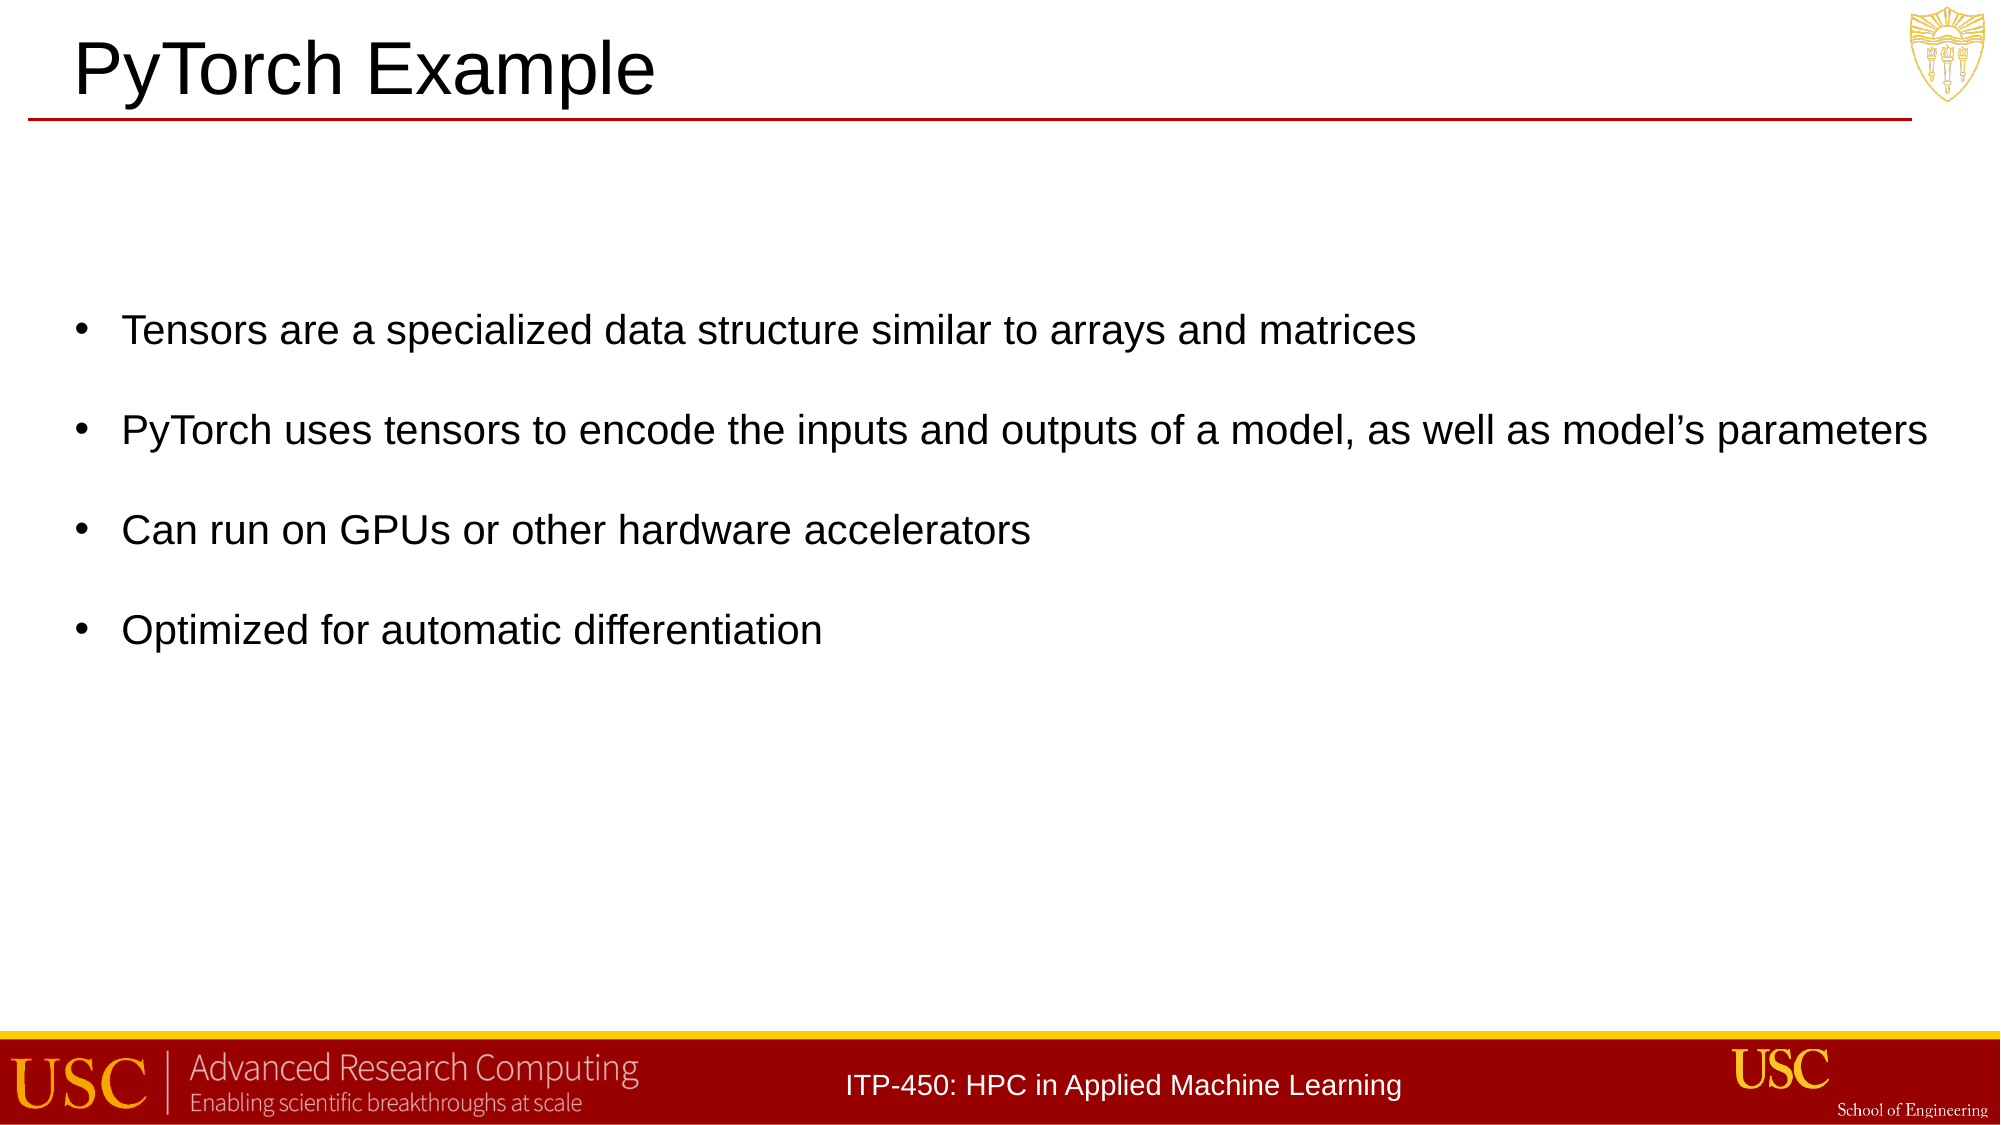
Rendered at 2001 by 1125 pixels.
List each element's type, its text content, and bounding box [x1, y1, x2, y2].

picture [6, 1049, 642, 1117]
text_box Tensors are a specialized data structure similar to arrays and matrices PyTorch uses tensors to encode the inputs and outputs of a model, as well as model’s parameters Can run on GPUs or other hardware accelerators Optimized for automatic differentiation [59, 295, 1956, 661]
text_box PyTorch Example [59, 12, 1500, 113]
